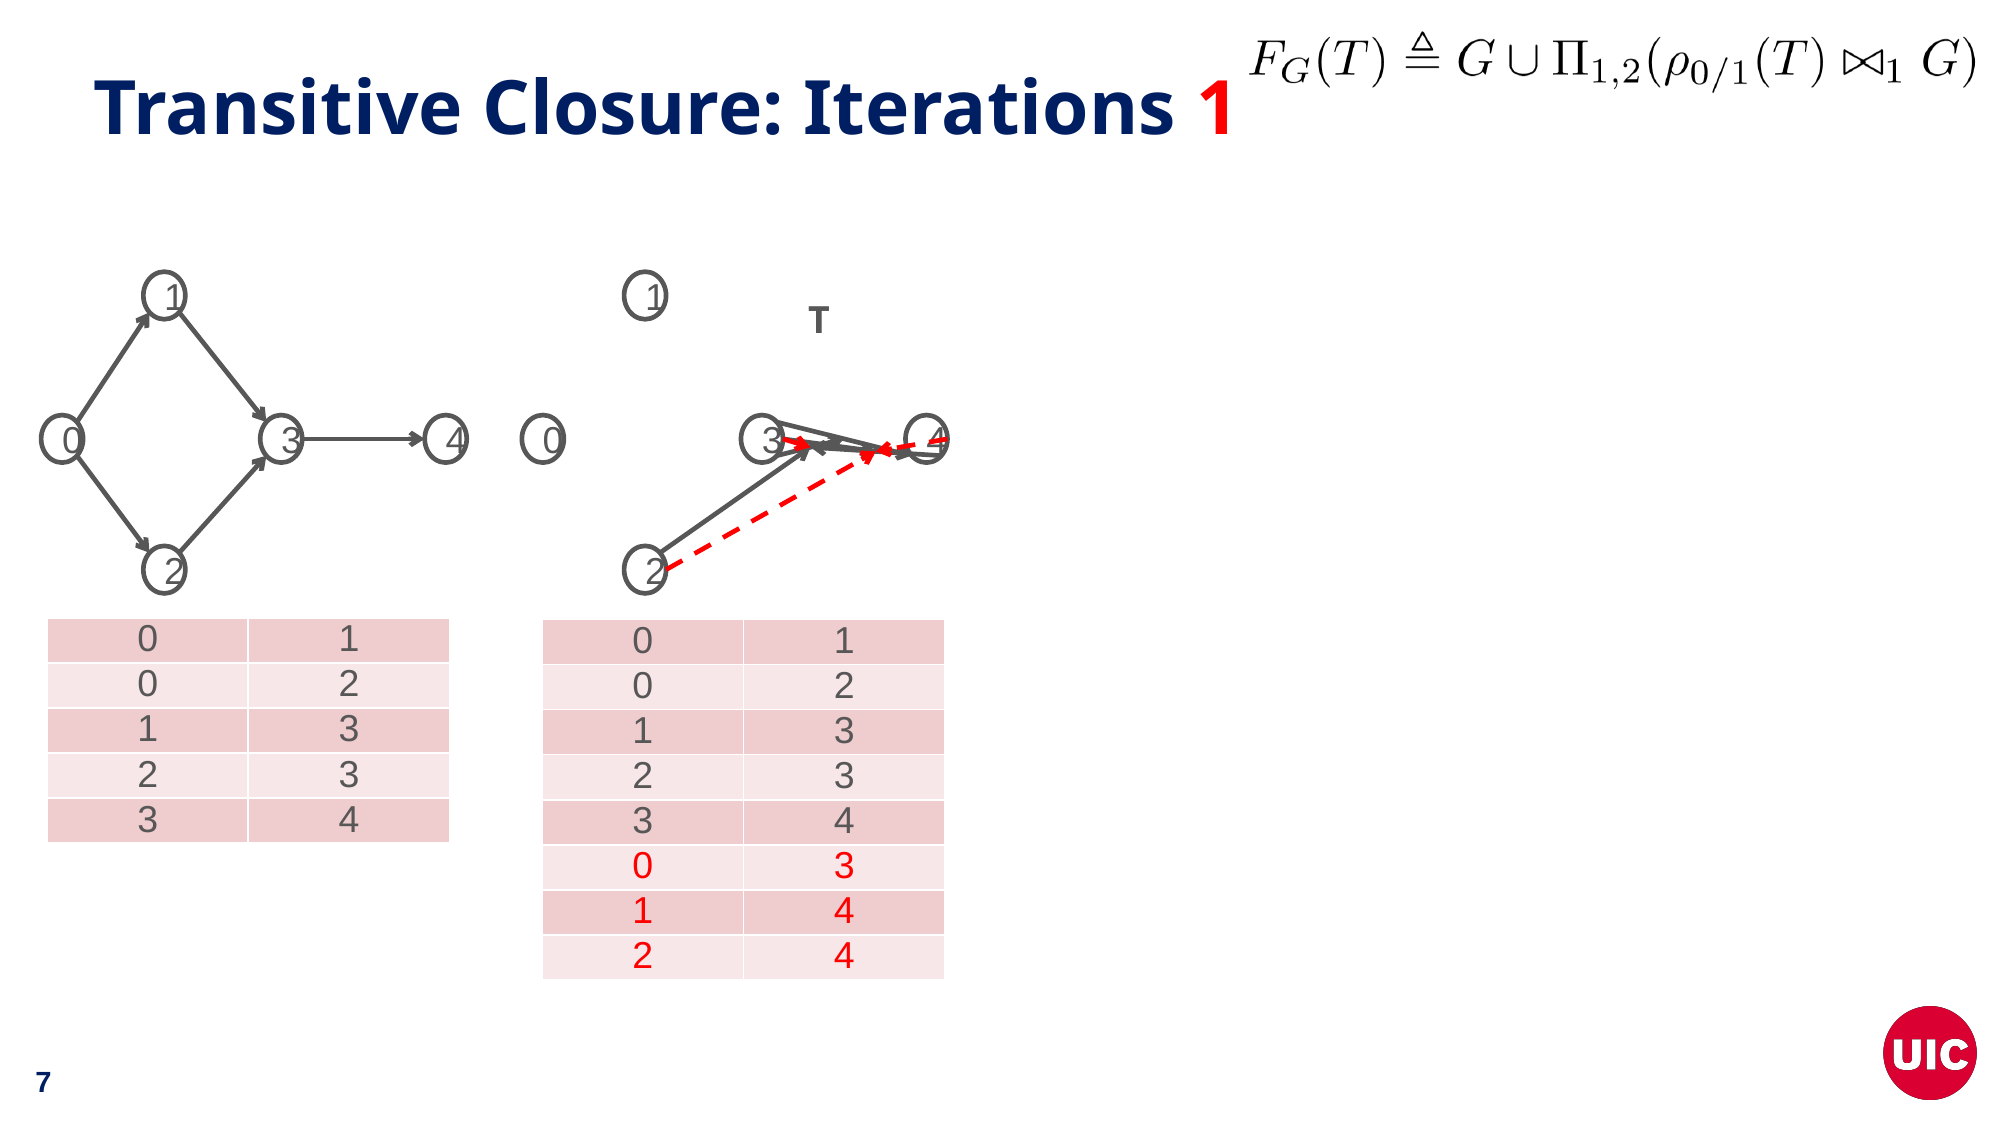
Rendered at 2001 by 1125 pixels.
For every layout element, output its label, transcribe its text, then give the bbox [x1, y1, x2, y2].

table_cell 0​ [543, 846, 743, 889]
picture [1229, 9, 1991, 106]
table_cell 4​ [744, 801, 944, 844]
title Transitive Closure: Iterations 1 [93, 70, 1907, 204]
table_cell 1​ [543, 891, 743, 934]
table_cell 2​ [744, 665, 944, 709]
table_cell 3​ [744, 846, 944, 889]
table_header 1​ [249, 619, 449, 662]
picture [1880, 1004, 1980, 1102]
table_cell 3​ [744, 710, 944, 754]
table_cell 1​ [543, 710, 743, 754]
table_cell 2​ [543, 936, 743, 979]
table_cell 2​ [543, 755, 743, 799]
table_cell 2​ [48, 754, 247, 797]
table_cell 1​ [48, 709, 247, 752]
table_header 1​ [744, 620, 944, 664]
table_cell 4​ [744, 936, 944, 979]
table_cell 0​ [48, 664, 247, 707]
table_cell 4​ [249, 799, 449, 842]
table_cell 3​ [249, 709, 449, 752]
table_cell 0​ [543, 665, 743, 709]
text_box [521, 271, 948, 594]
table_cell 2​ [249, 664, 449, 707]
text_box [41, 271, 467, 594]
table_header 0​ [48, 619, 247, 662]
table_cell 3​ [543, 801, 743, 844]
table_cell 3​ [48, 799, 247, 842]
table_header 0​ [543, 620, 743, 664]
table_cell 4​ [744, 891, 944, 934]
table_cell 3​ [249, 754, 449, 797]
table_cell 3​ [744, 755, 944, 799]
